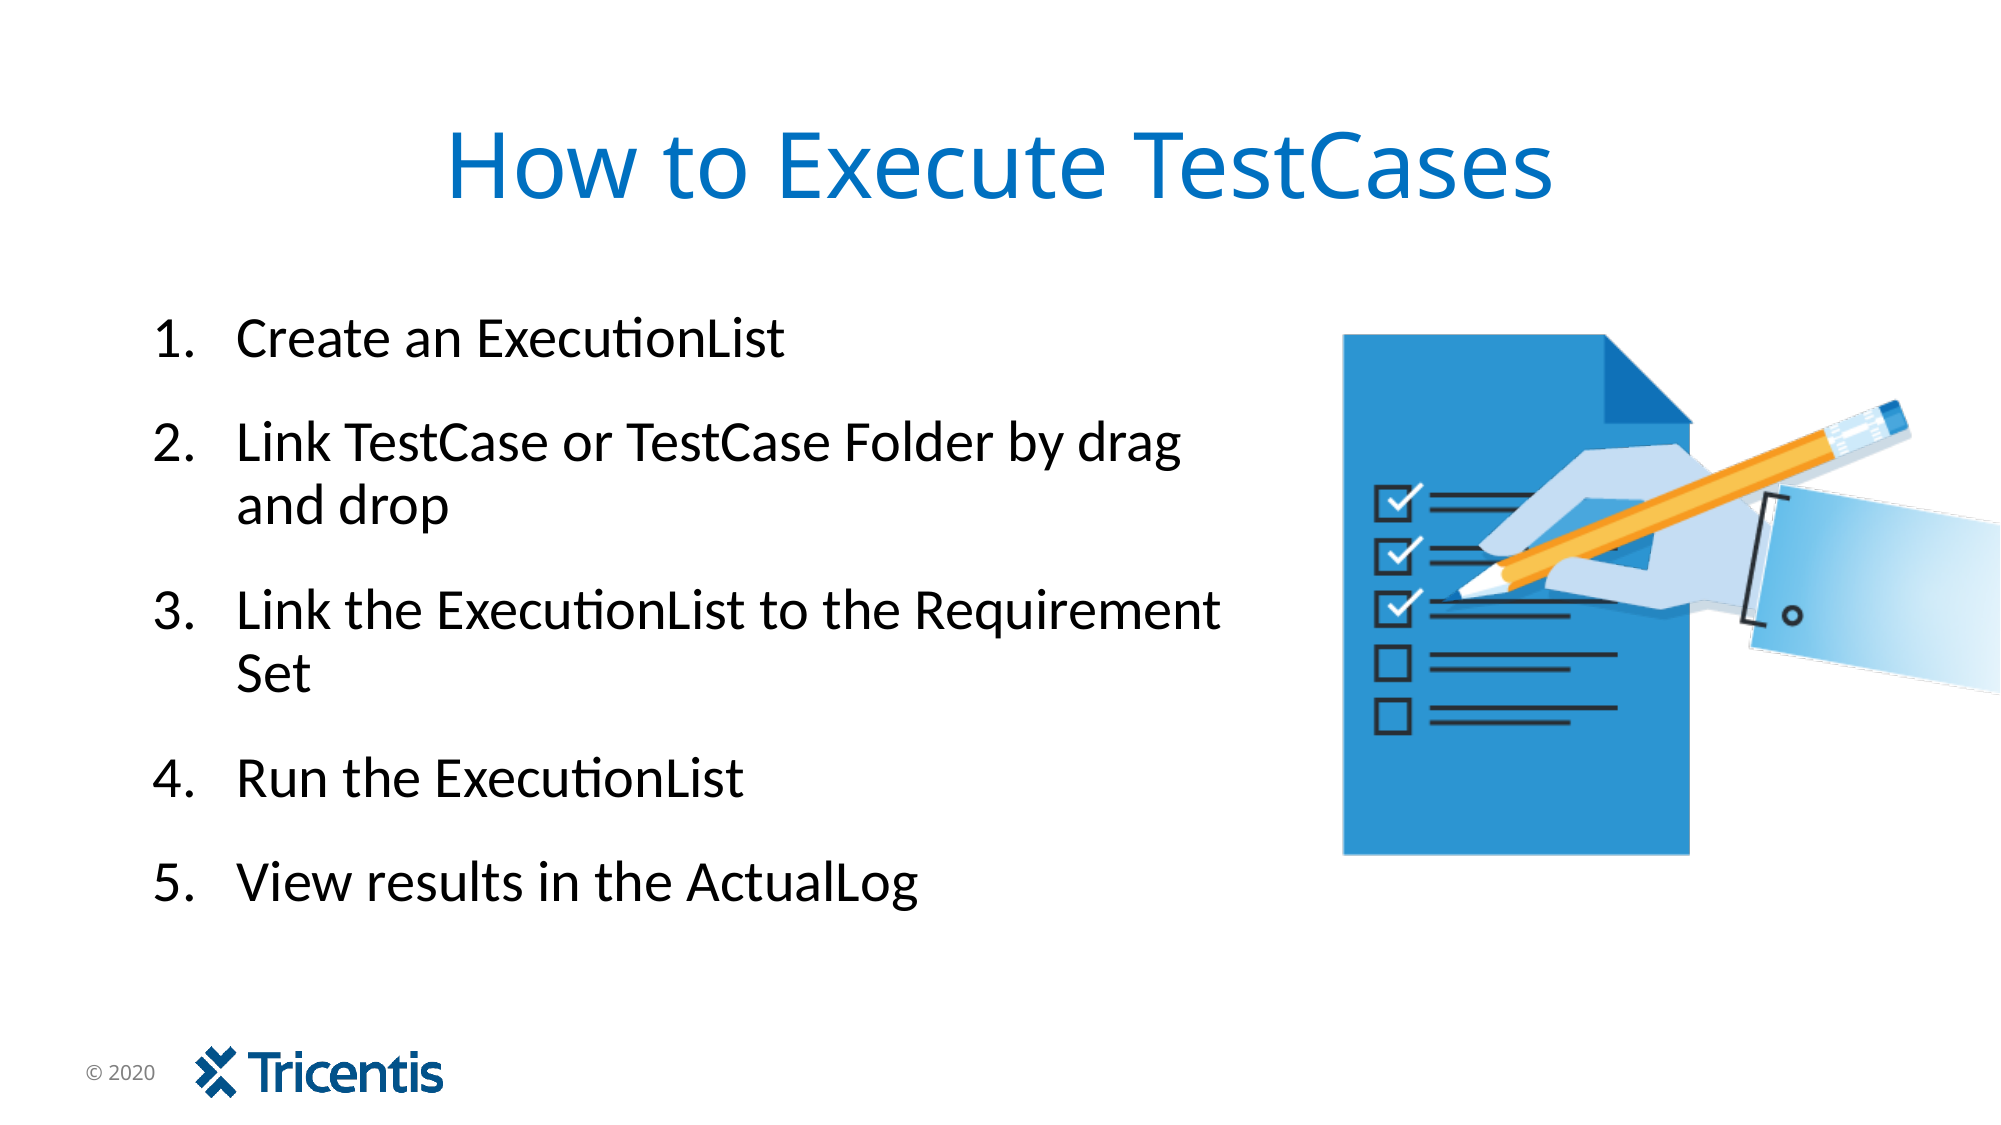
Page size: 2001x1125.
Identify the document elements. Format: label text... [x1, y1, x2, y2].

list Create an ExecutionList Link TestCase or TestCase Folder by drag and drop Link the ExecutionList to the Requirement Set Run the ExecutionList View results in the ActualLog [137, 299, 1276, 1014]
picture [960, 191, 2001, 1122]
picture [195, 1046, 443, 1098]
title How to Execute TestCases [70, 59, 1930, 278]
